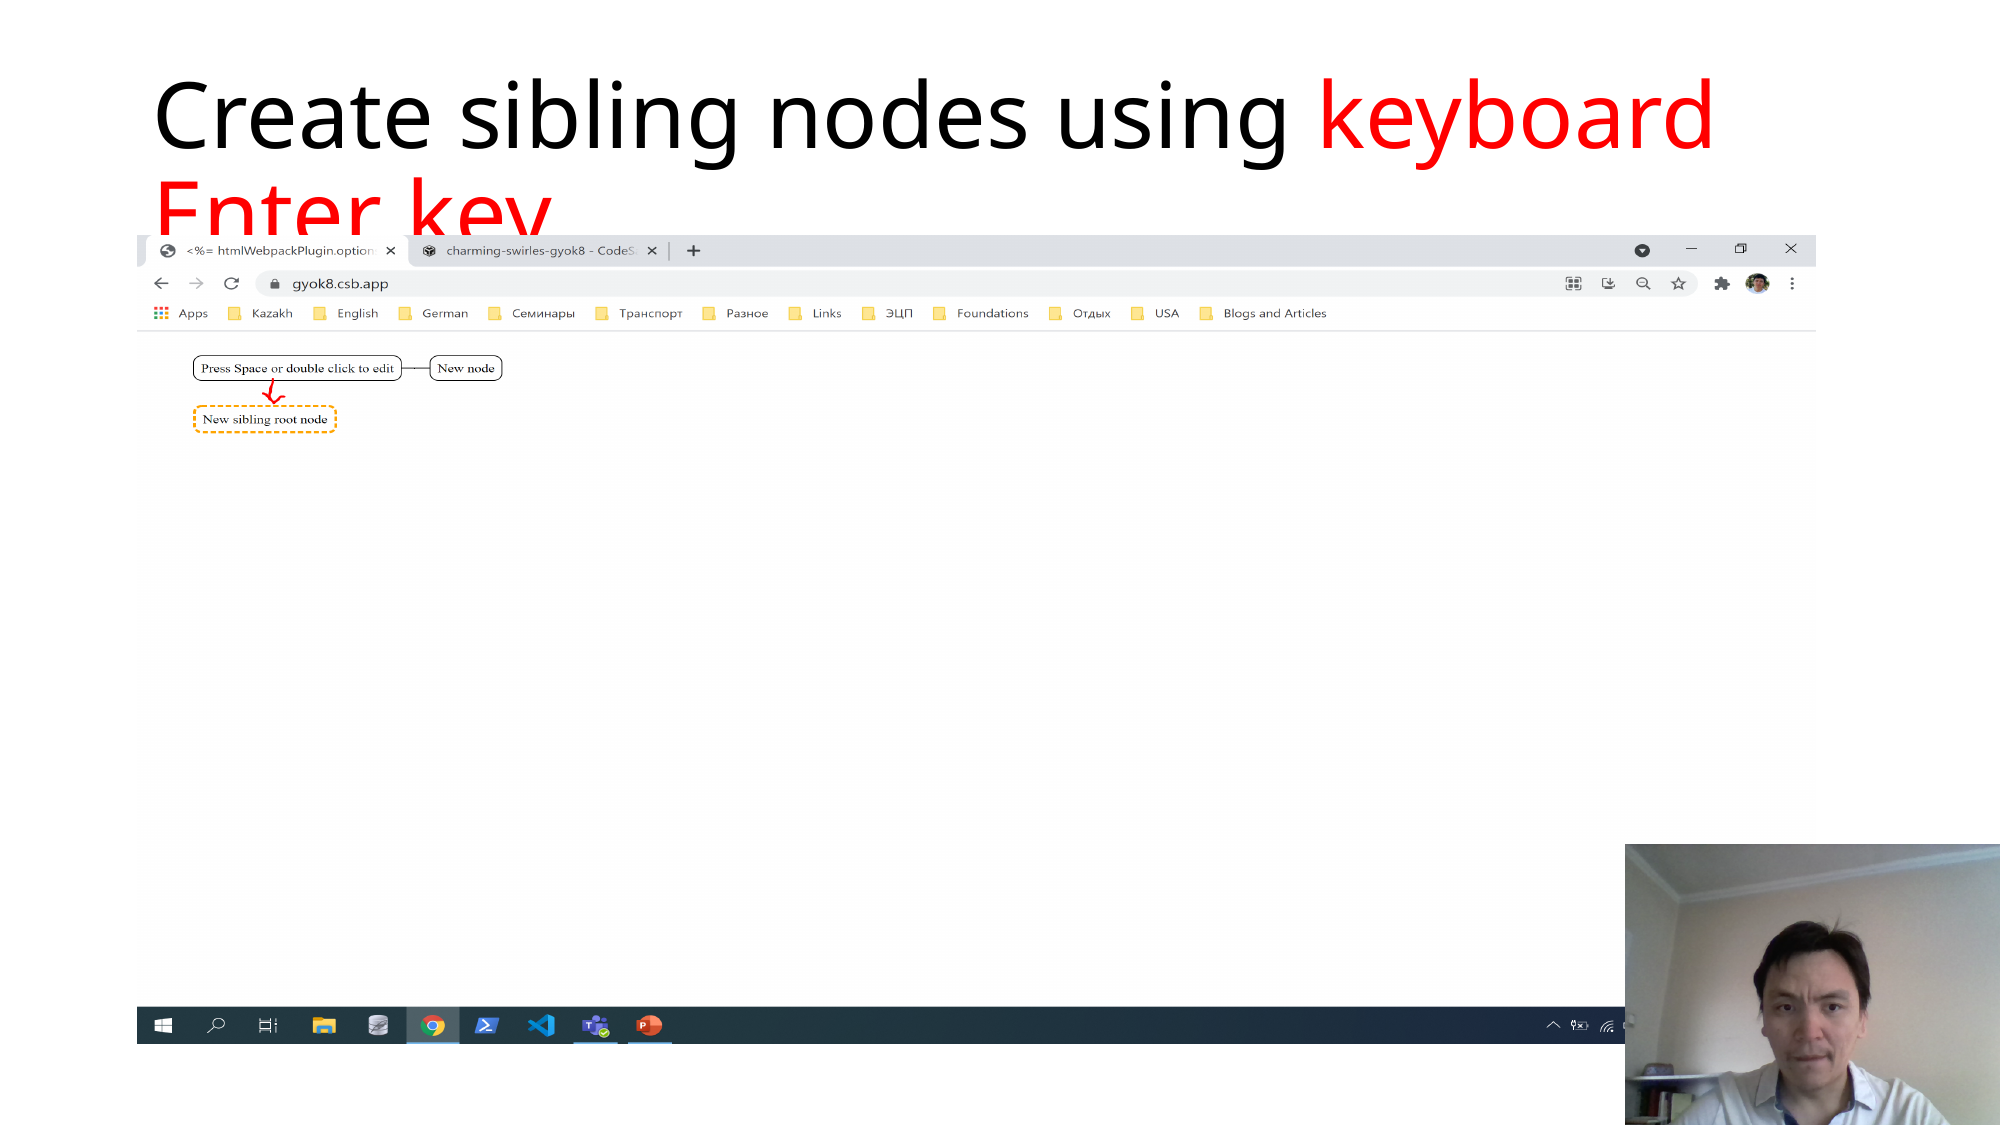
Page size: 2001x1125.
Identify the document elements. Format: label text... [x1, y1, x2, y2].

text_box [1624, 843, 2000, 1125]
title Create sibling nodes using keyboard Enter key [137, 59, 1863, 278]
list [137, 236, 1816, 1044]
